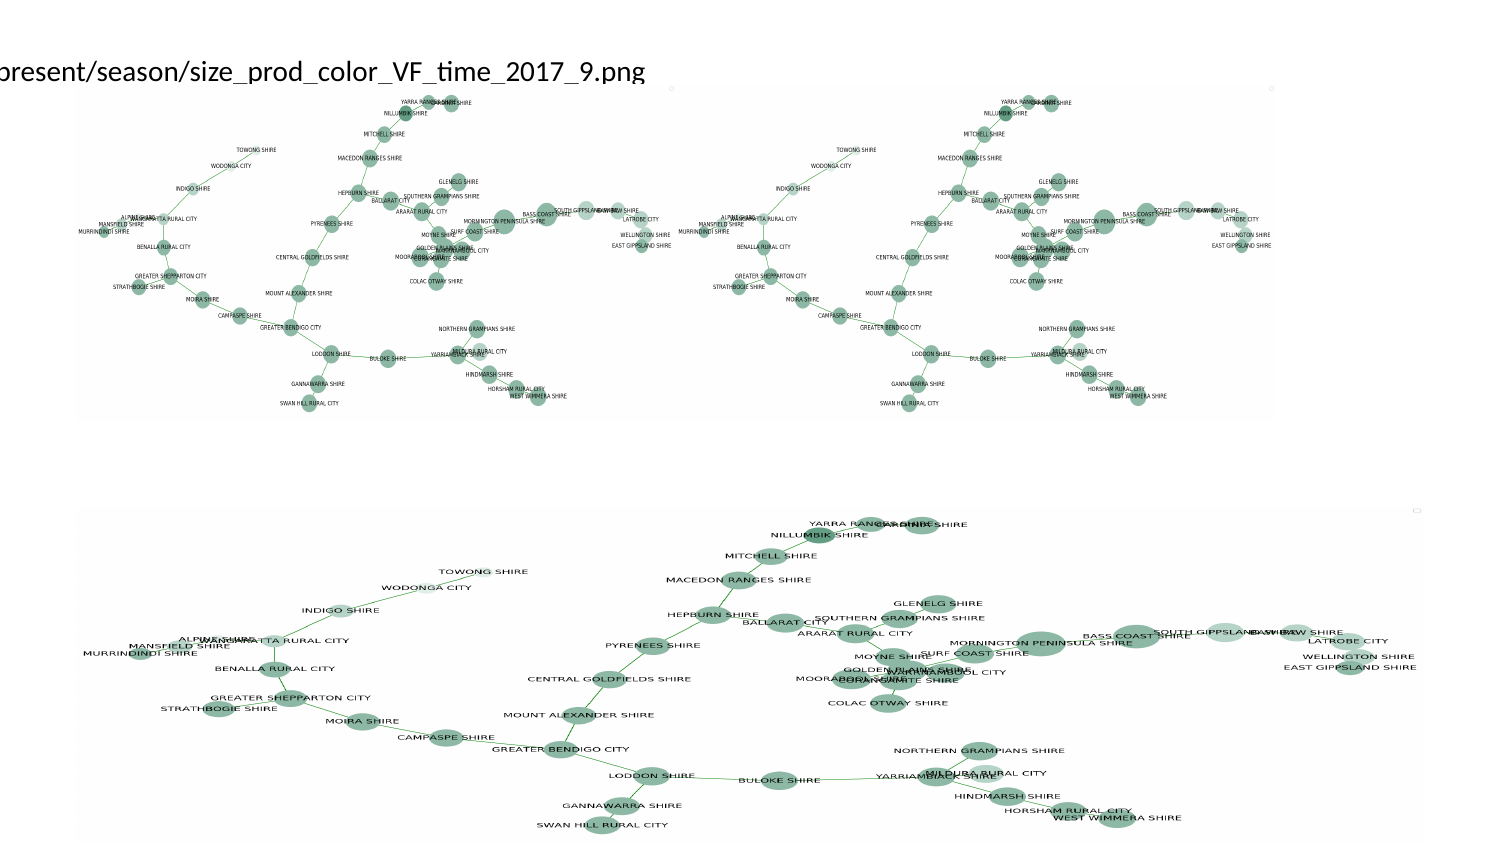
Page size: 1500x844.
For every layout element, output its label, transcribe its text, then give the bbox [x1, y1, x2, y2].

picture [74, 84, 1276, 423]
text_box /mnt/y/Code/Analysis/graph/Graph_figures/VIC_LGA/present/season/size_prod_color_VF_time_2017_9.png [0, 0, 661, 95]
picture [74, 506, 1426, 844]
